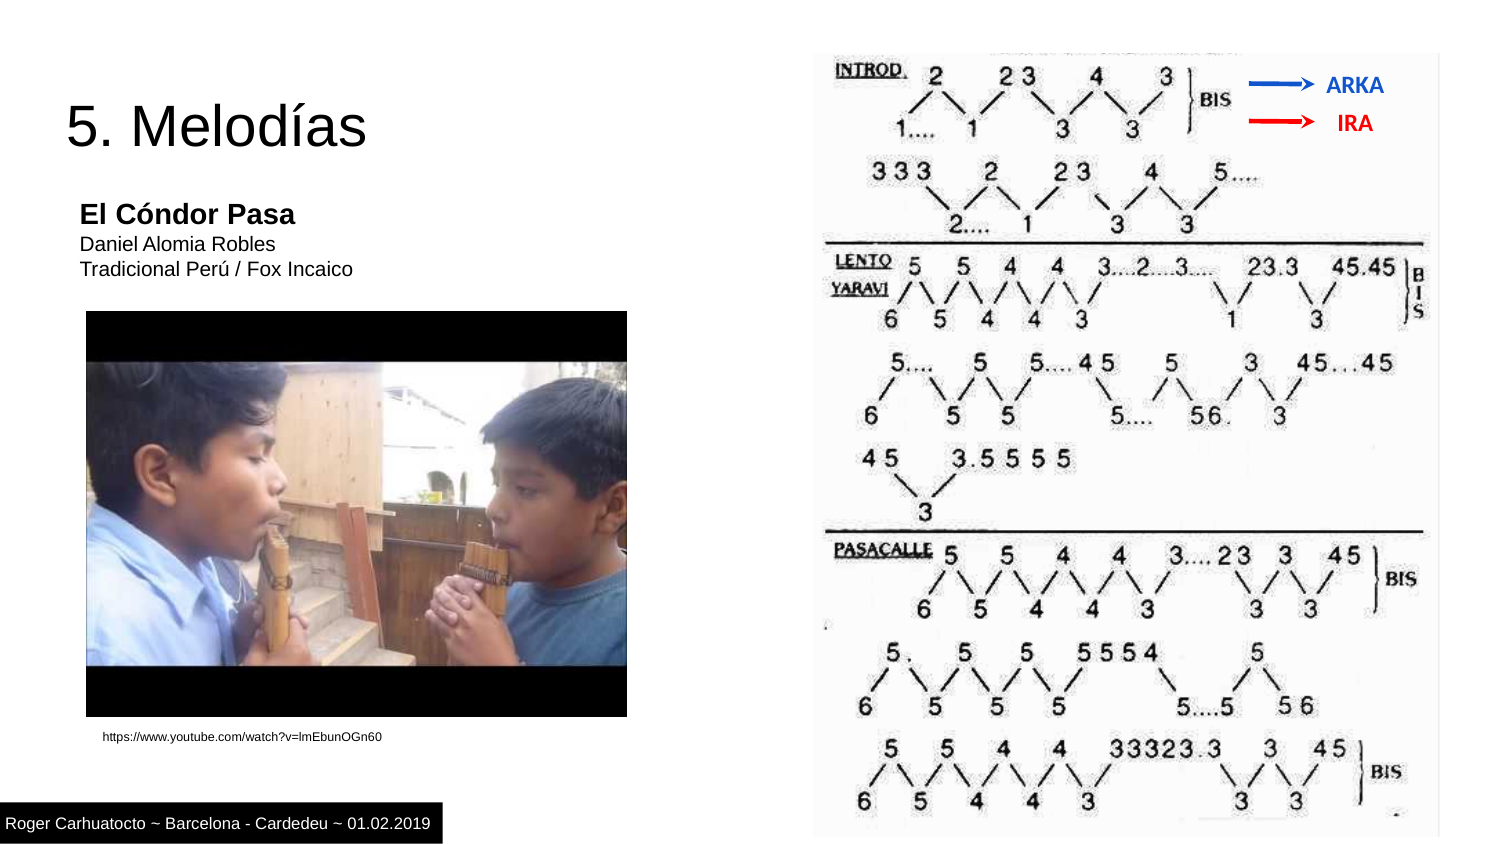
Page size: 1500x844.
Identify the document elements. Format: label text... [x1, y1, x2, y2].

title 5. Melodías [51, 72, 425, 167]
text_box Roger Carhuatocto ~ Barcelona - Cardedeu ~ 01.02.2019 [0, 802, 443, 844]
picture [86, 311, 627, 717]
picture [812, 52, 1440, 837]
text_box https://www.youtube.com/watch?v=lmEbunOGn60 [87, 724, 580, 768]
text_box El Cóndor Pasa Daniel Alomia Robles Tradicional Perú / Fox Incaico [64, 180, 569, 275]
